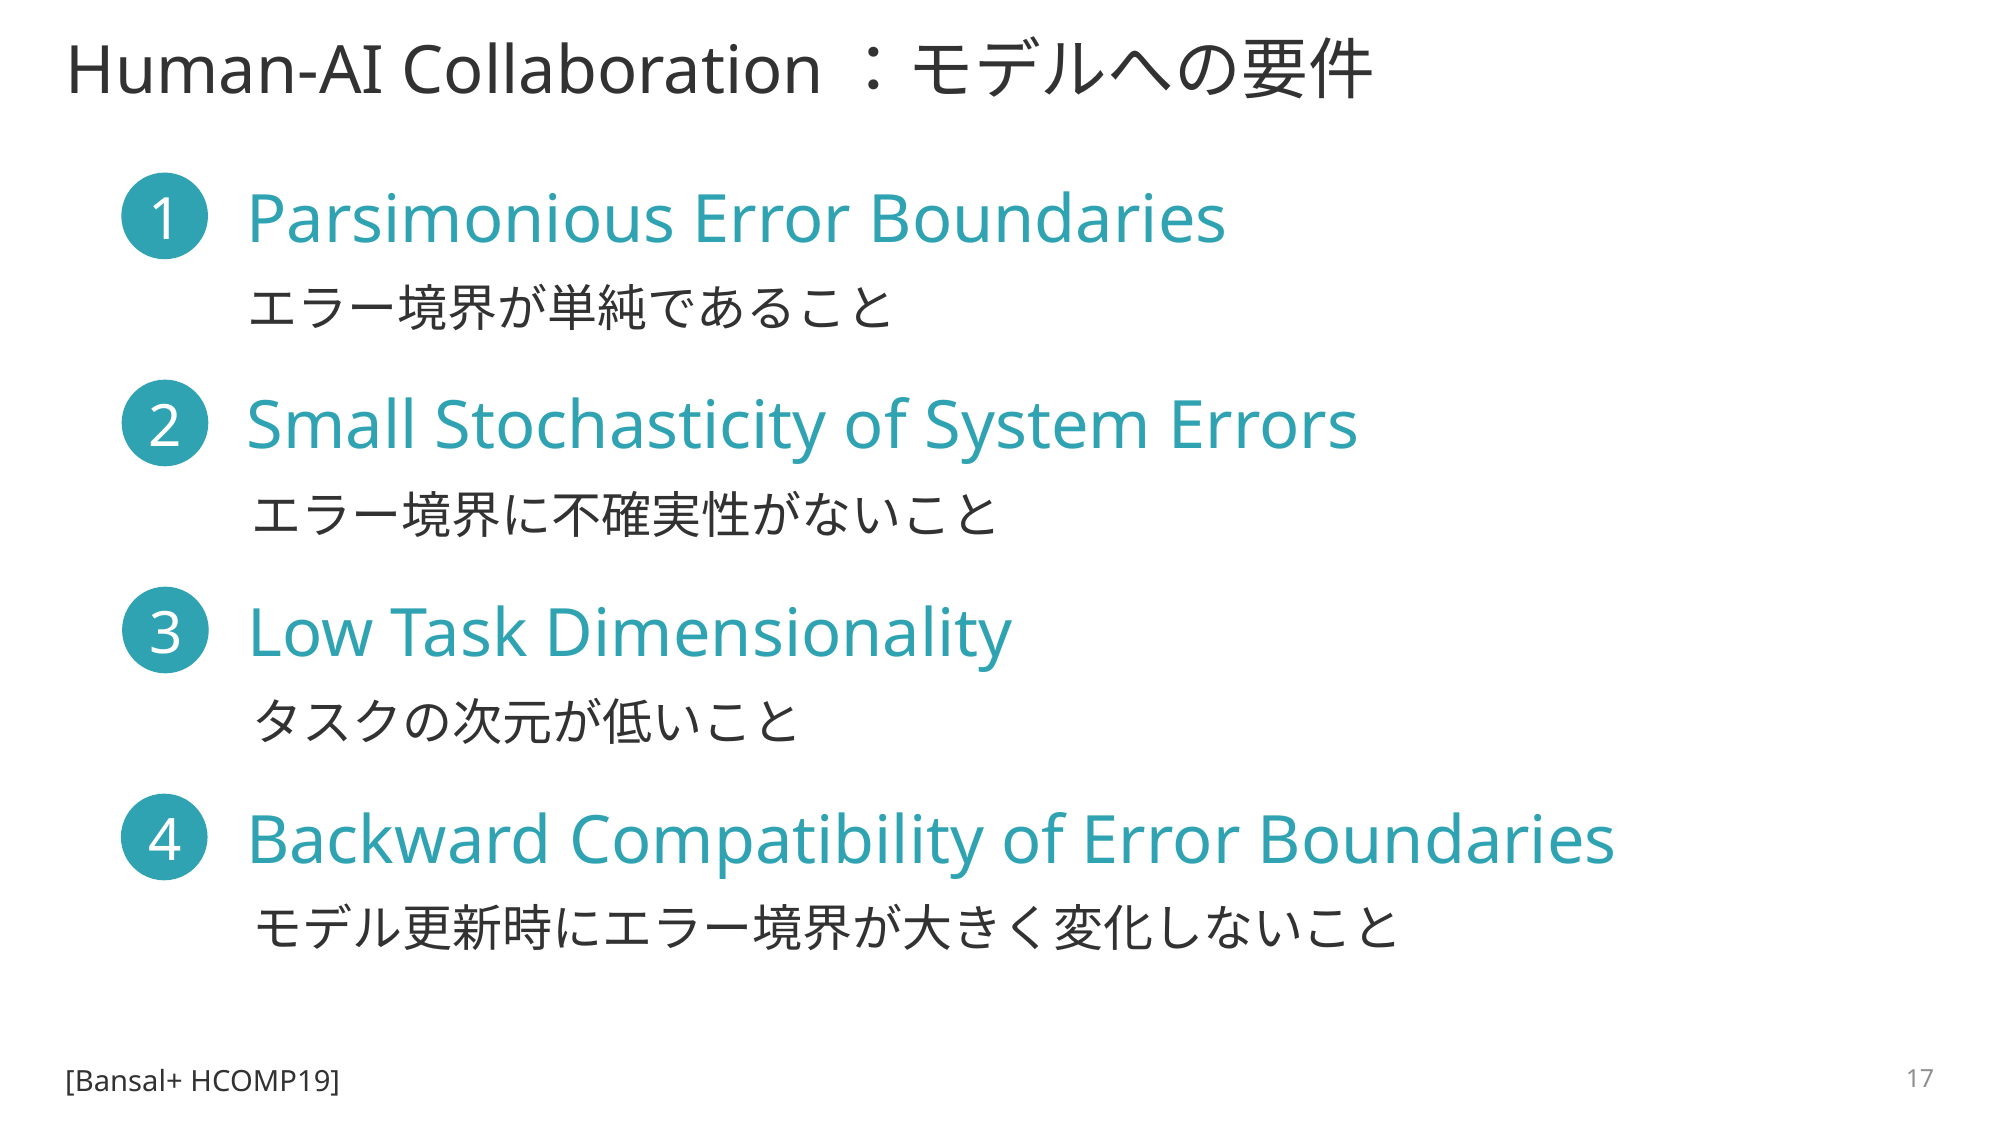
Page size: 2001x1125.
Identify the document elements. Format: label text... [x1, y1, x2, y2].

text_box エラー境界に不確実性がないこと [237, 476, 1768, 551]
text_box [121, 374, 1763, 471]
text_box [122, 581, 1763, 678]
text_box エラー境界が単純であること [232, 269, 1763, 345]
slide_number 17 [1412, 1056, 1950, 1103]
text_box モデル更新時にエラー境界が大きく変化しないこと [238, 889, 1769, 965]
text_box [Bansal+ HCOMP19] [50, 1054, 402, 1105]
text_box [120, 789, 1762, 885]
text_box タスクの次元が低いこと [238, 682, 1769, 758]
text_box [121, 167, 1763, 264]
title Human-AI Collaboration：モデルへの要件 [50, 29, 1950, 116]
